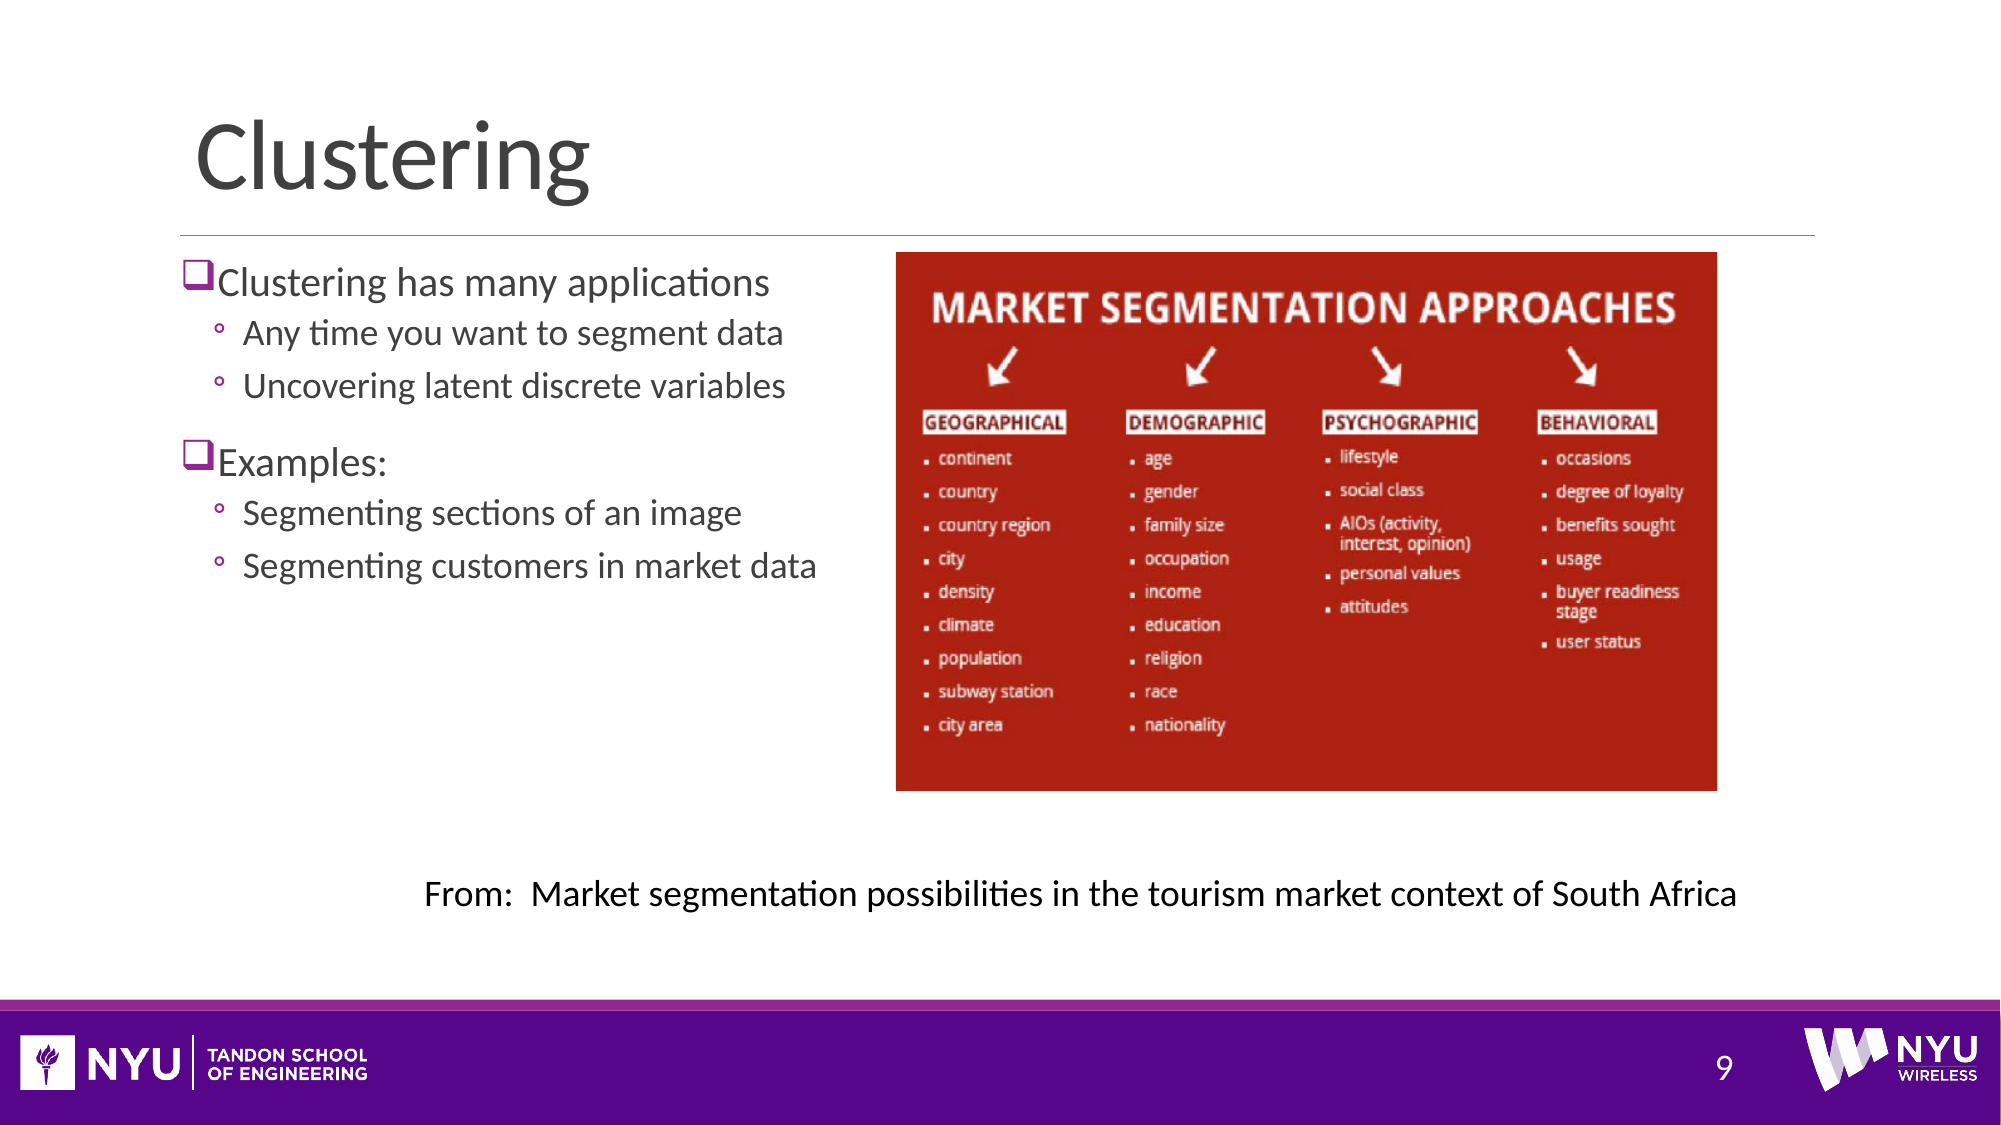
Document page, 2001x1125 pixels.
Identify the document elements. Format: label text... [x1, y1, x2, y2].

slide_number 9 [1533, 1035, 1749, 1096]
title Clustering [180, 47, 1830, 218]
list Clustering has many applications Any time you want to segment data Uncovering latent discrete variables Examples: Segmenting sections of an image Segmenting customers in market data [180, 252, 1830, 963]
text_box From: Market segmentation possibilities in the tourism market context of South Africa [409, 861, 1763, 922]
picture [895, 251, 1718, 791]
